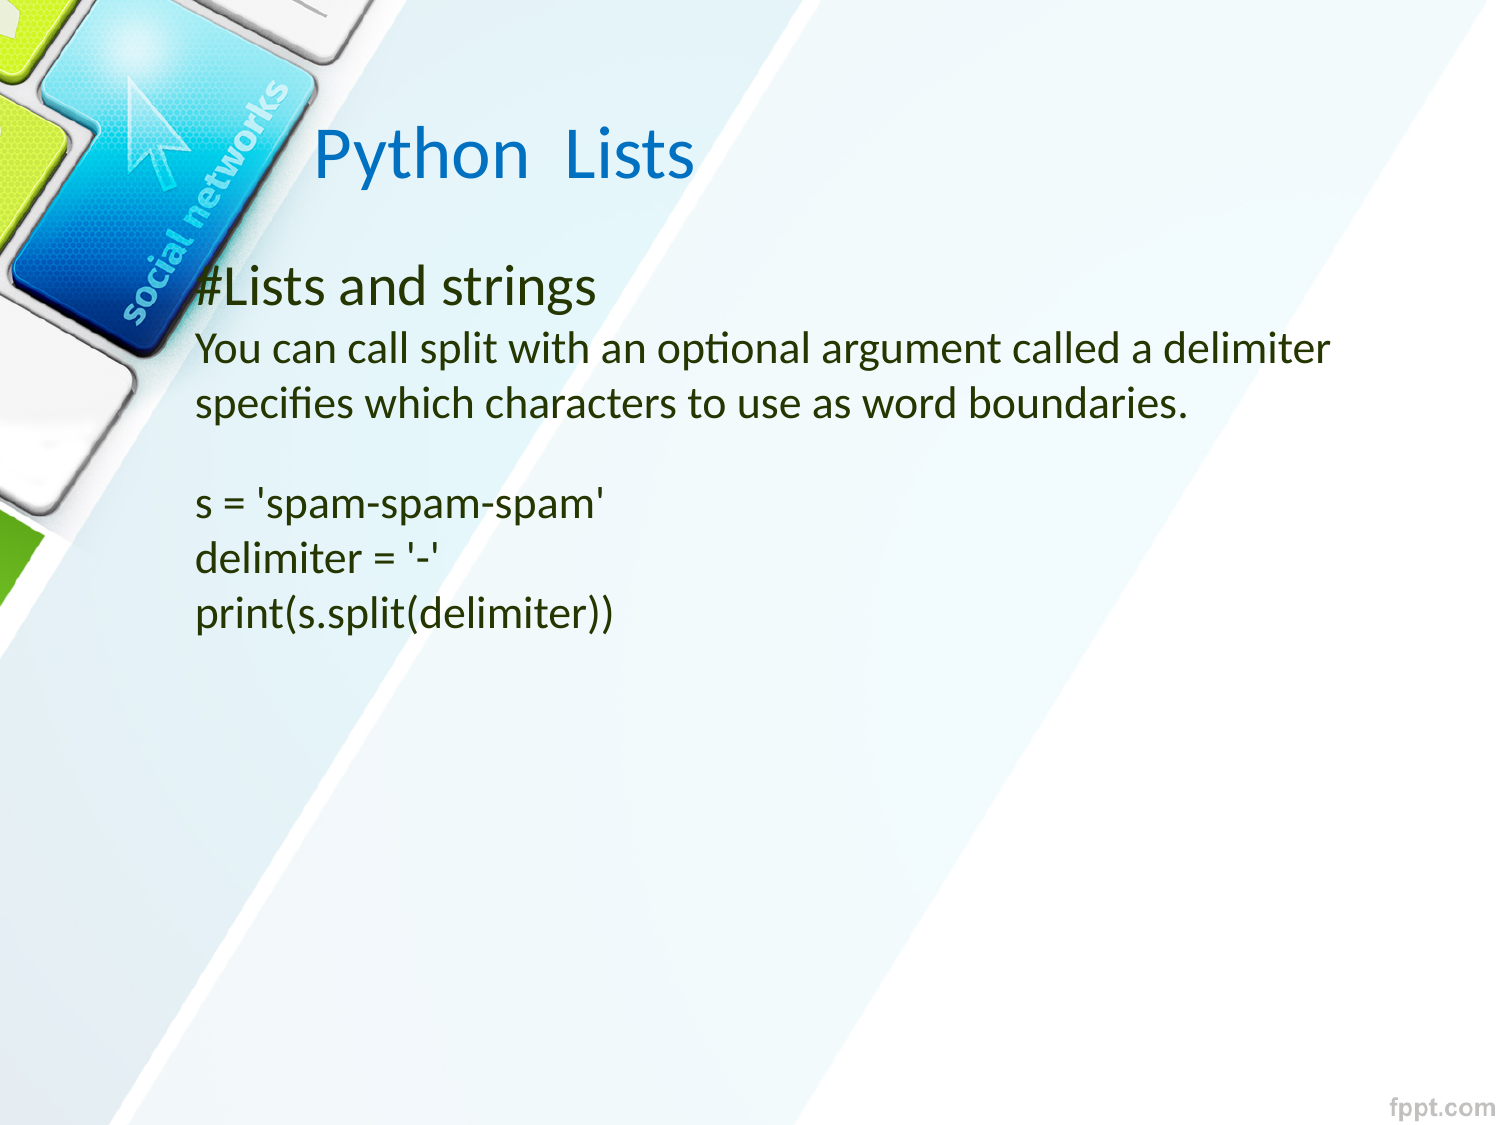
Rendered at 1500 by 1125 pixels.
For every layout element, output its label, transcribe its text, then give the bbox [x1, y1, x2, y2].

picture [0, 0, 1500, 1125]
text_box #Lists and strings You can call split with an optional argument called a delimiter specifies which characters to use as word boundaries. s = 'spam-spam-spam' delimiter = '-' print(s.split(delimiter)) [179, 239, 1470, 1065]
text_box Python Lists [299, 86, 1427, 212]
